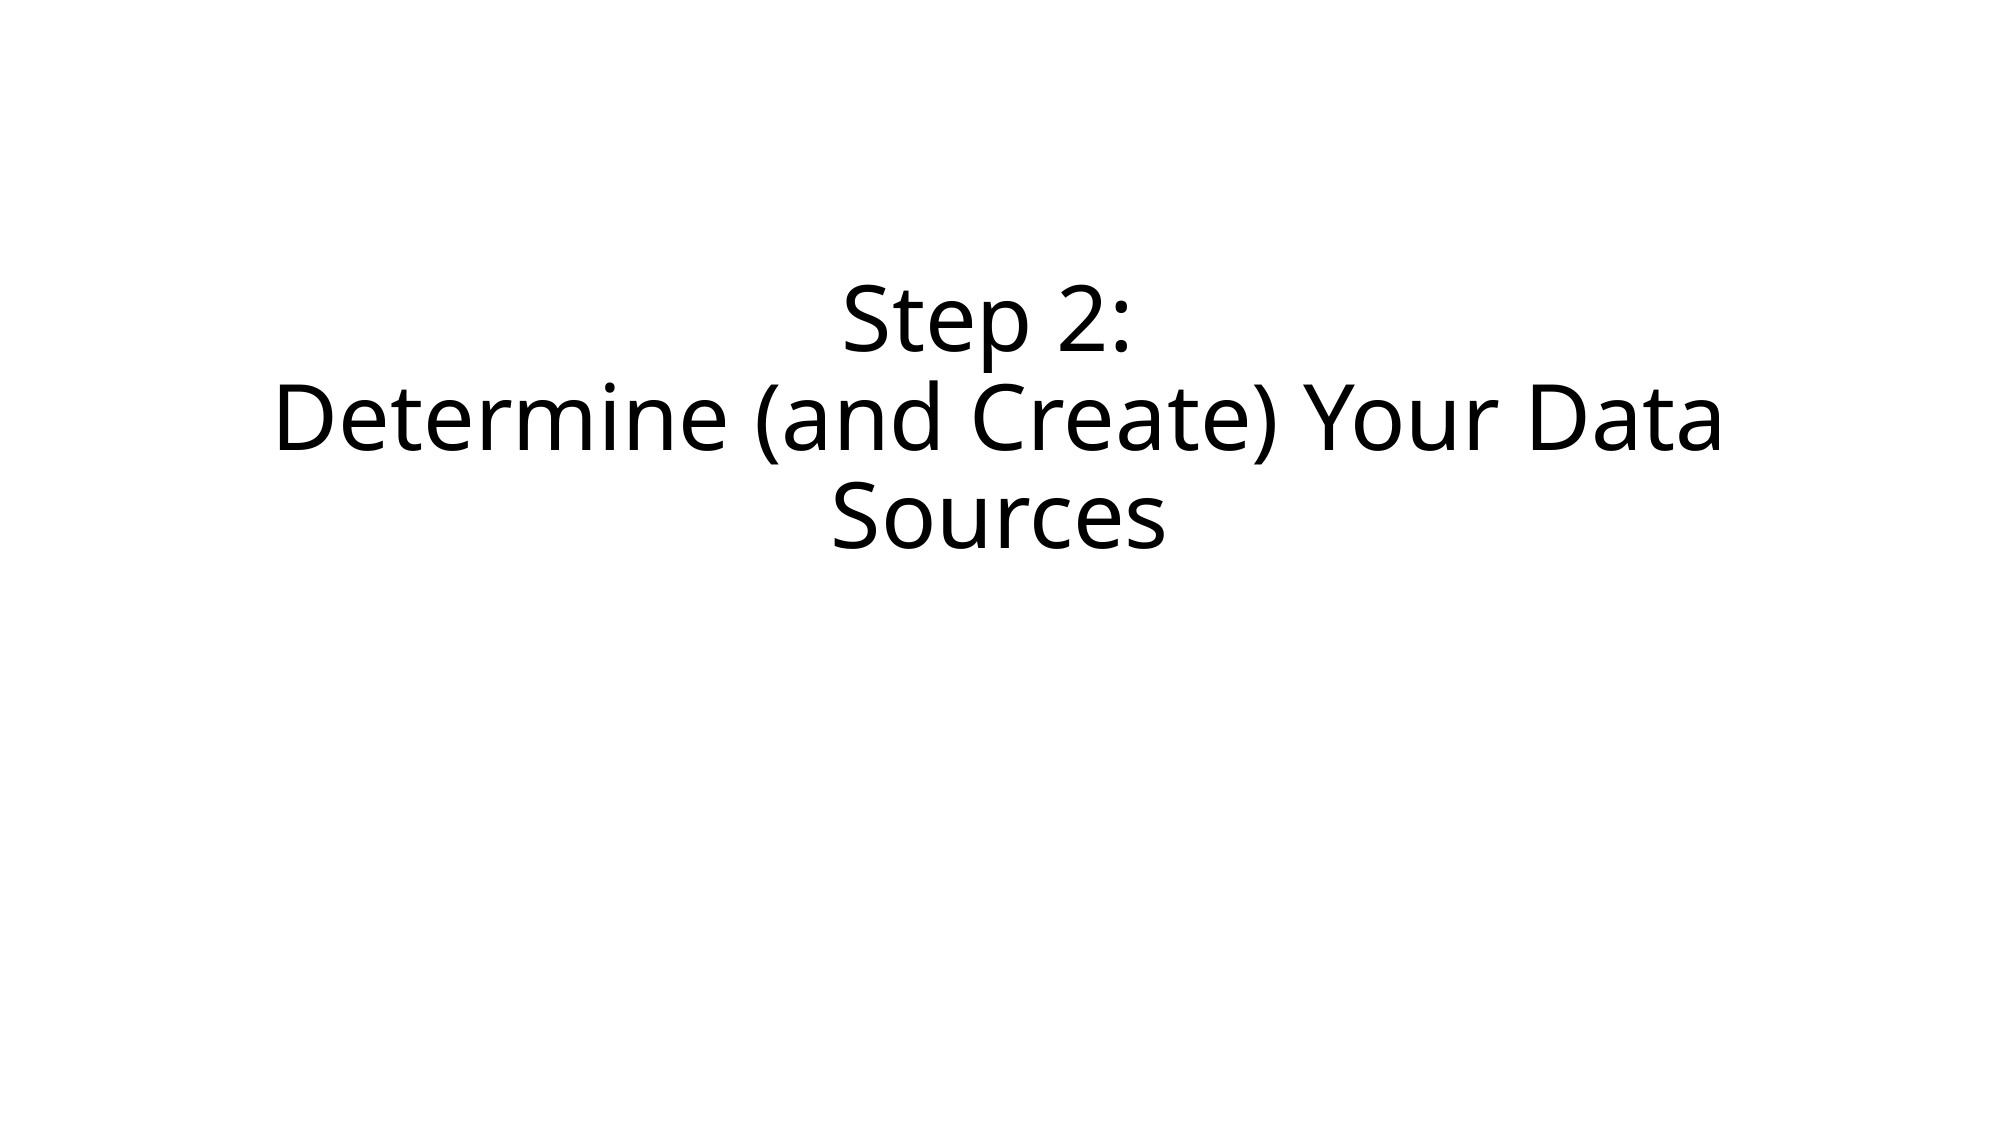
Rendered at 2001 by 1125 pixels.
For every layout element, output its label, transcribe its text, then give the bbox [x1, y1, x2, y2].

title Step 2: Determine (and Create) Your Data Sources [137, 311, 1863, 529]
